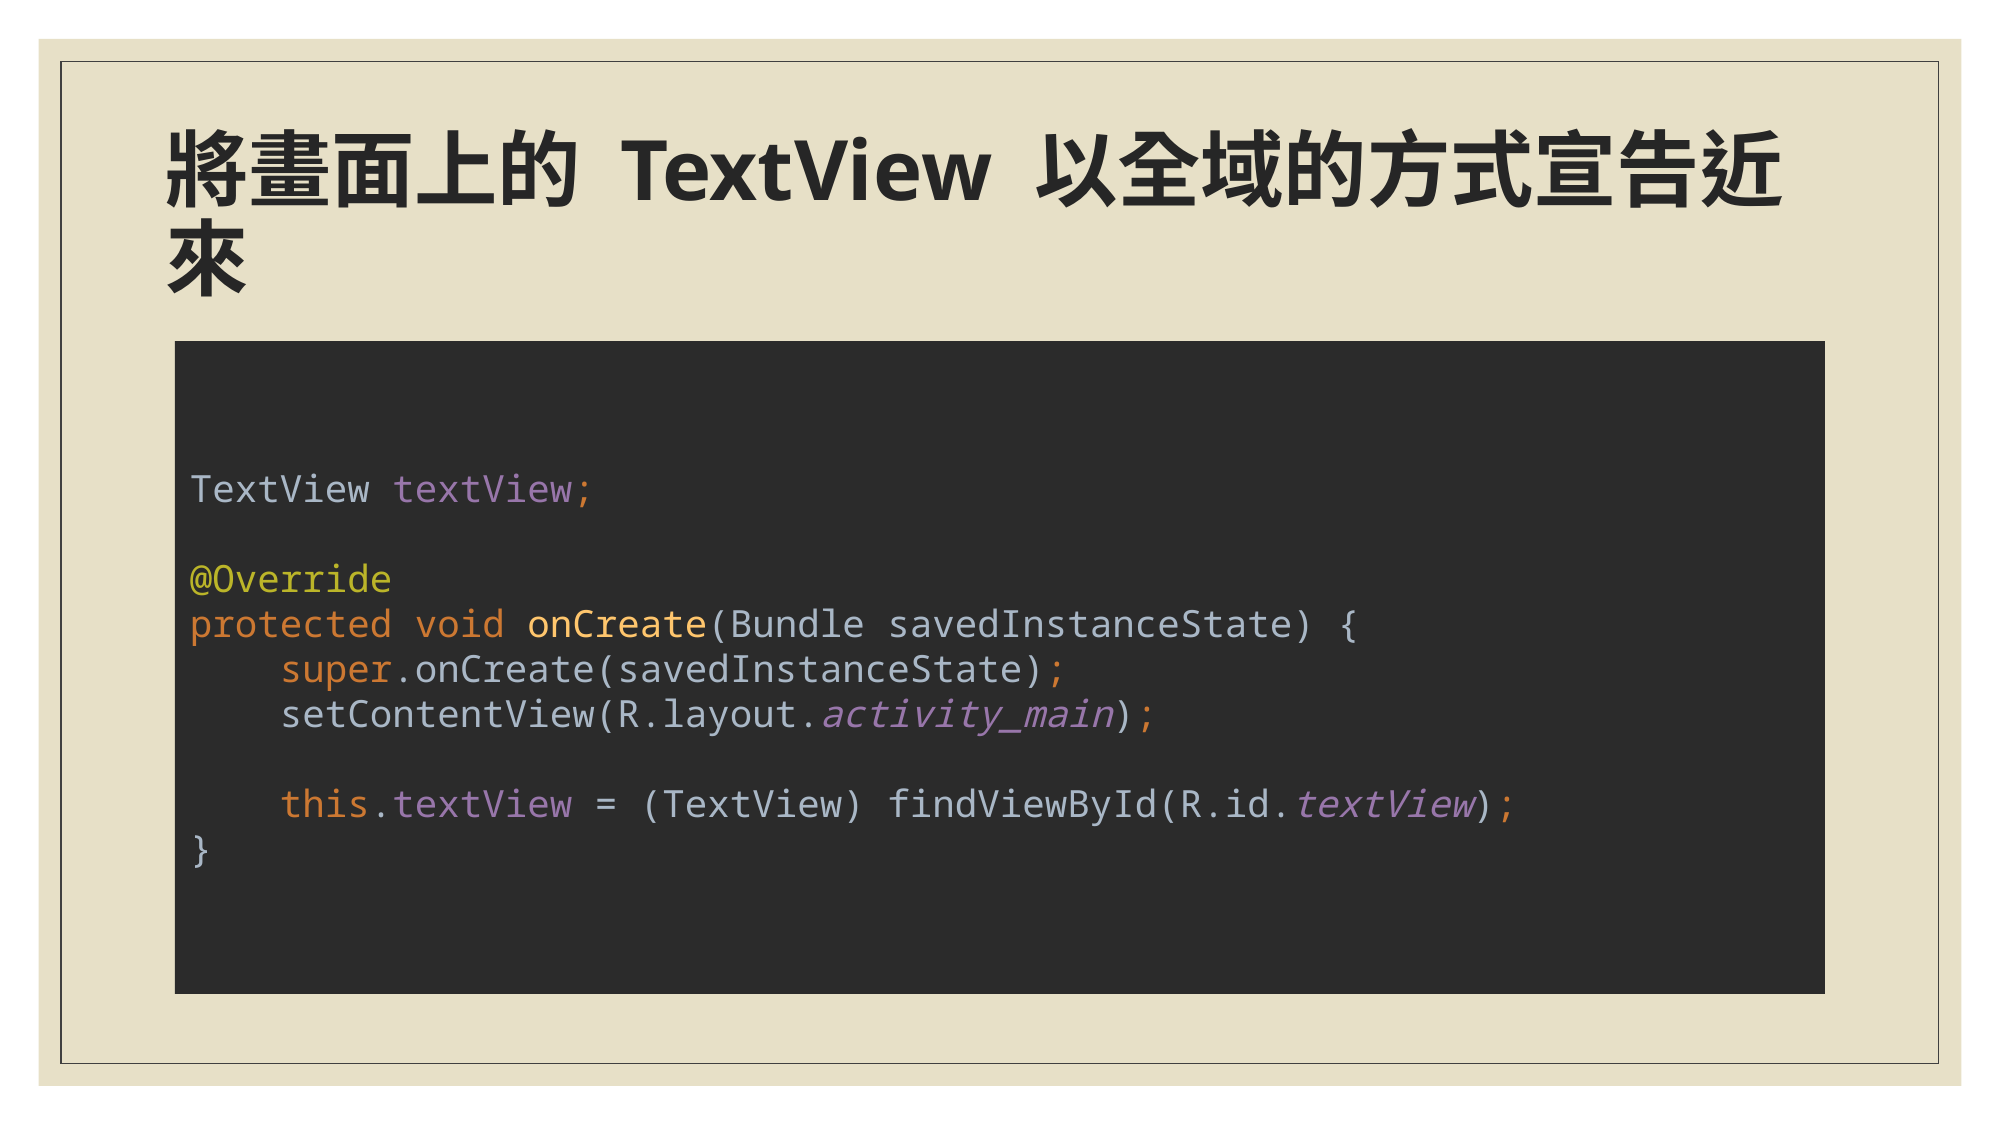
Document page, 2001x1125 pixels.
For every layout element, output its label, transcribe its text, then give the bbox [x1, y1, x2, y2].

title 將畫面上的 TextView 以全域的方式宣告近來 [150, 105, 1843, 331]
list TextView textView; @Override protected void onCreate(Bundle savedInstanceState) { super.onCreate(savedInstanceState); setContentView(R.layout.activity_main); this.textView = (TextView) findViewById(R.id.textView); } [174, 341, 1825, 994]
